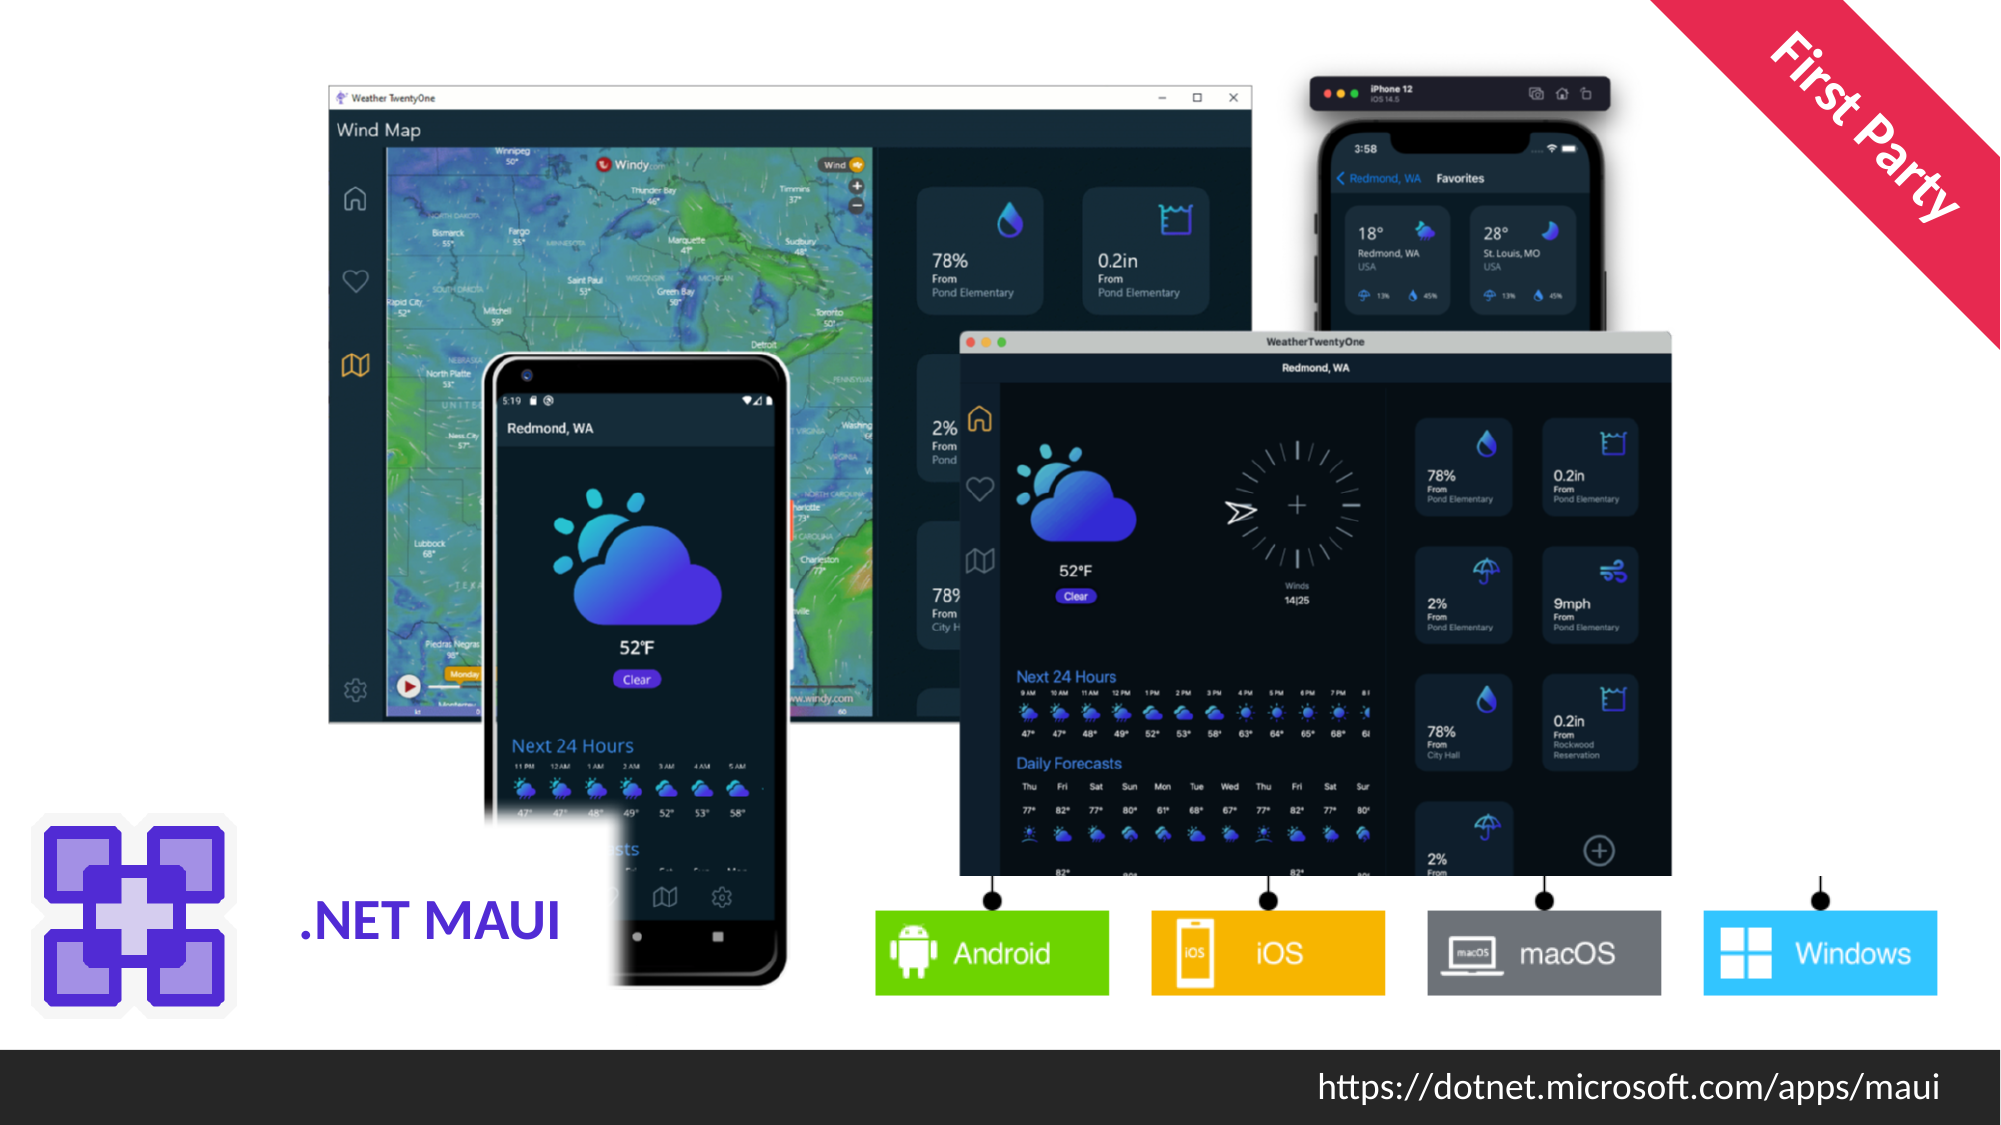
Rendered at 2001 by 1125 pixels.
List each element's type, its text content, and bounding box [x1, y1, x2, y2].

text_box First Party [1648, 0, 2000, 352]
text_box https://dotnet.microsoft.com/apps/maui [0, 1030, 2000, 1125]
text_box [0, 795, 638, 1038]
picture [228, 50, 1970, 1017]
